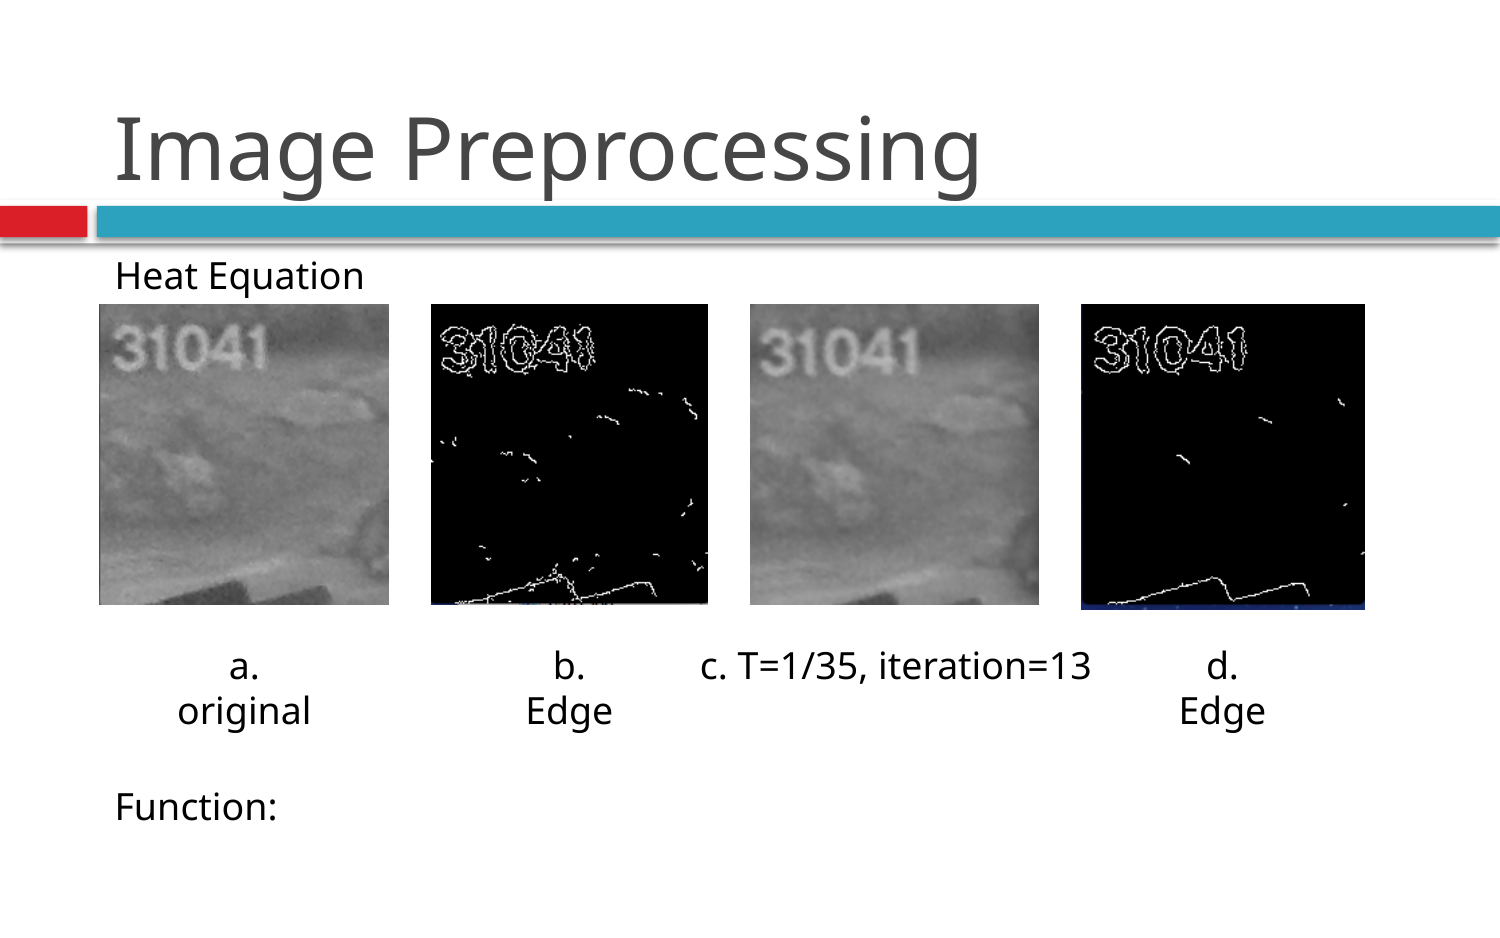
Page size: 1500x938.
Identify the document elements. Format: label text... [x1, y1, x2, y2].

text_box b. Edge [492, 634, 647, 740]
picture [1080, 304, 1365, 610]
text_box Heat Equation [99, 244, 1500, 304]
title Image Preprocessing [99, 21, 1438, 205]
picture [750, 304, 1039, 605]
text_box d. Edge [1145, 634, 1300, 740]
text_box a. original [151, 634, 337, 740]
picture [430, 304, 709, 605]
text_box c. T=1/35, iteration=13 [676, 634, 1117, 695]
picture [99, 304, 389, 605]
